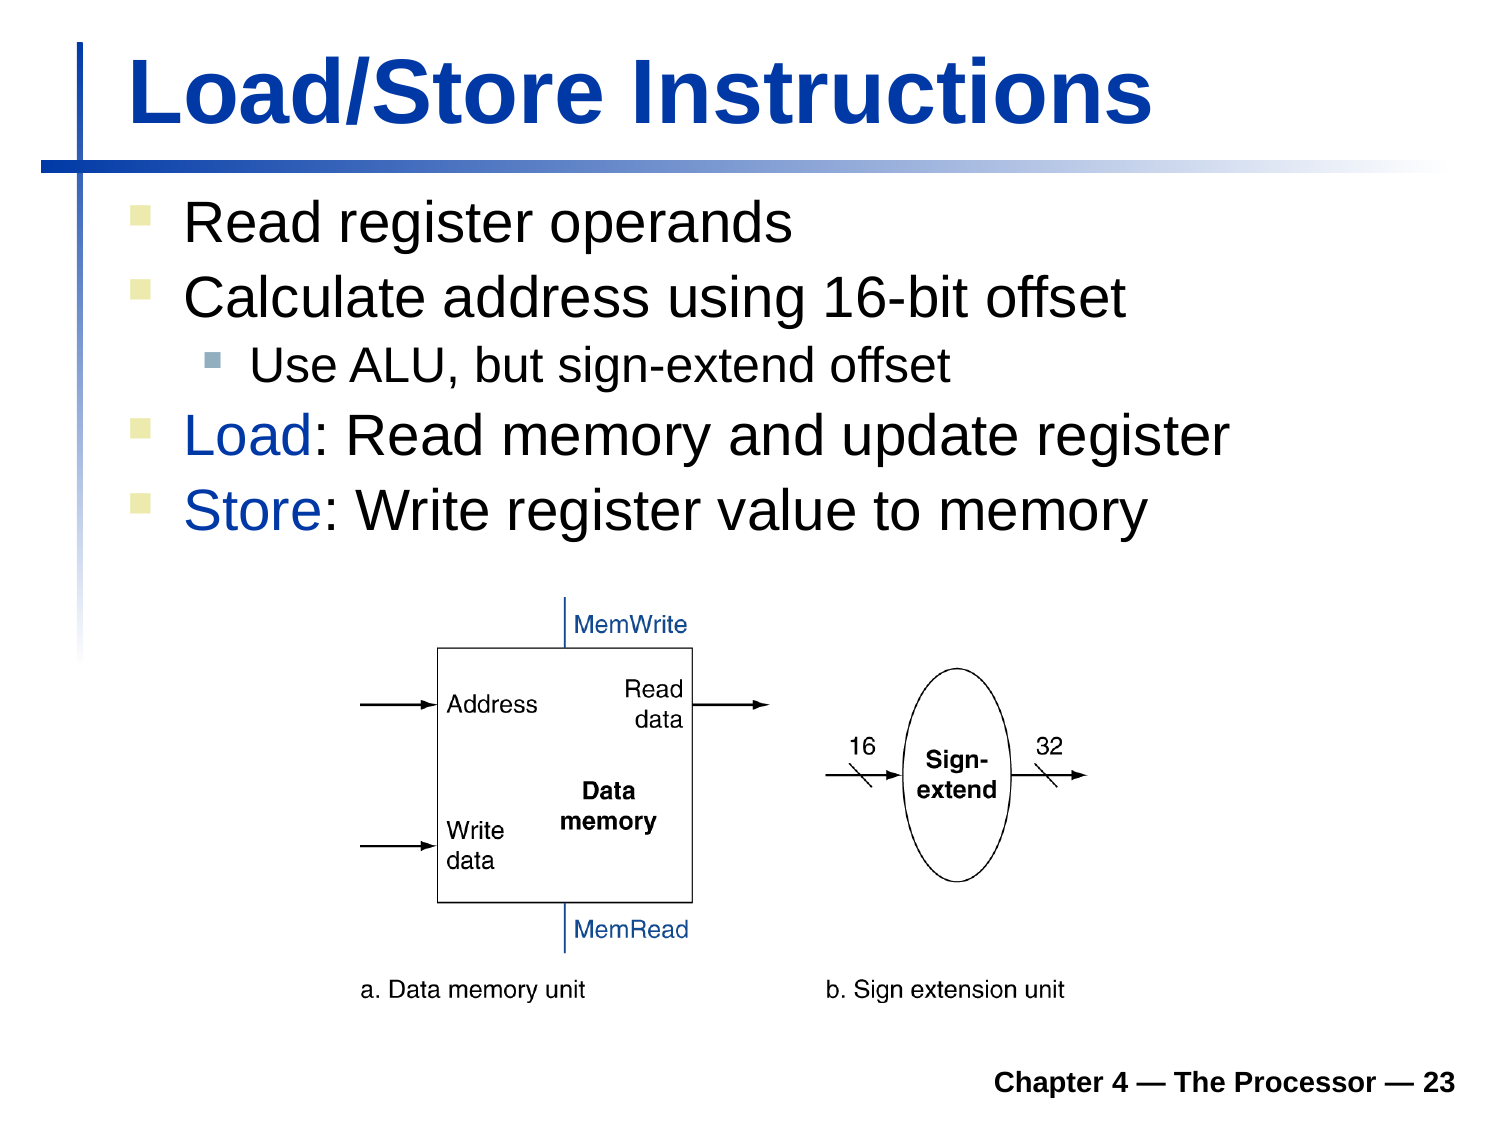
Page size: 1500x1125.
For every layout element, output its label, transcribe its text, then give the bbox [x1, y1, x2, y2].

picture [359, 597, 1089, 1004]
list Read register operands Calculate address using 16-bit offset Use ALU, but sign-extend offset Load: Read memory and update register Store: Write register value to memory [112, 184, 1459, 613]
footer Chapter 4 — The Processor — 23 [277, 1046, 1471, 1106]
title Load/Store Instructions [112, 23, 1468, 149]
